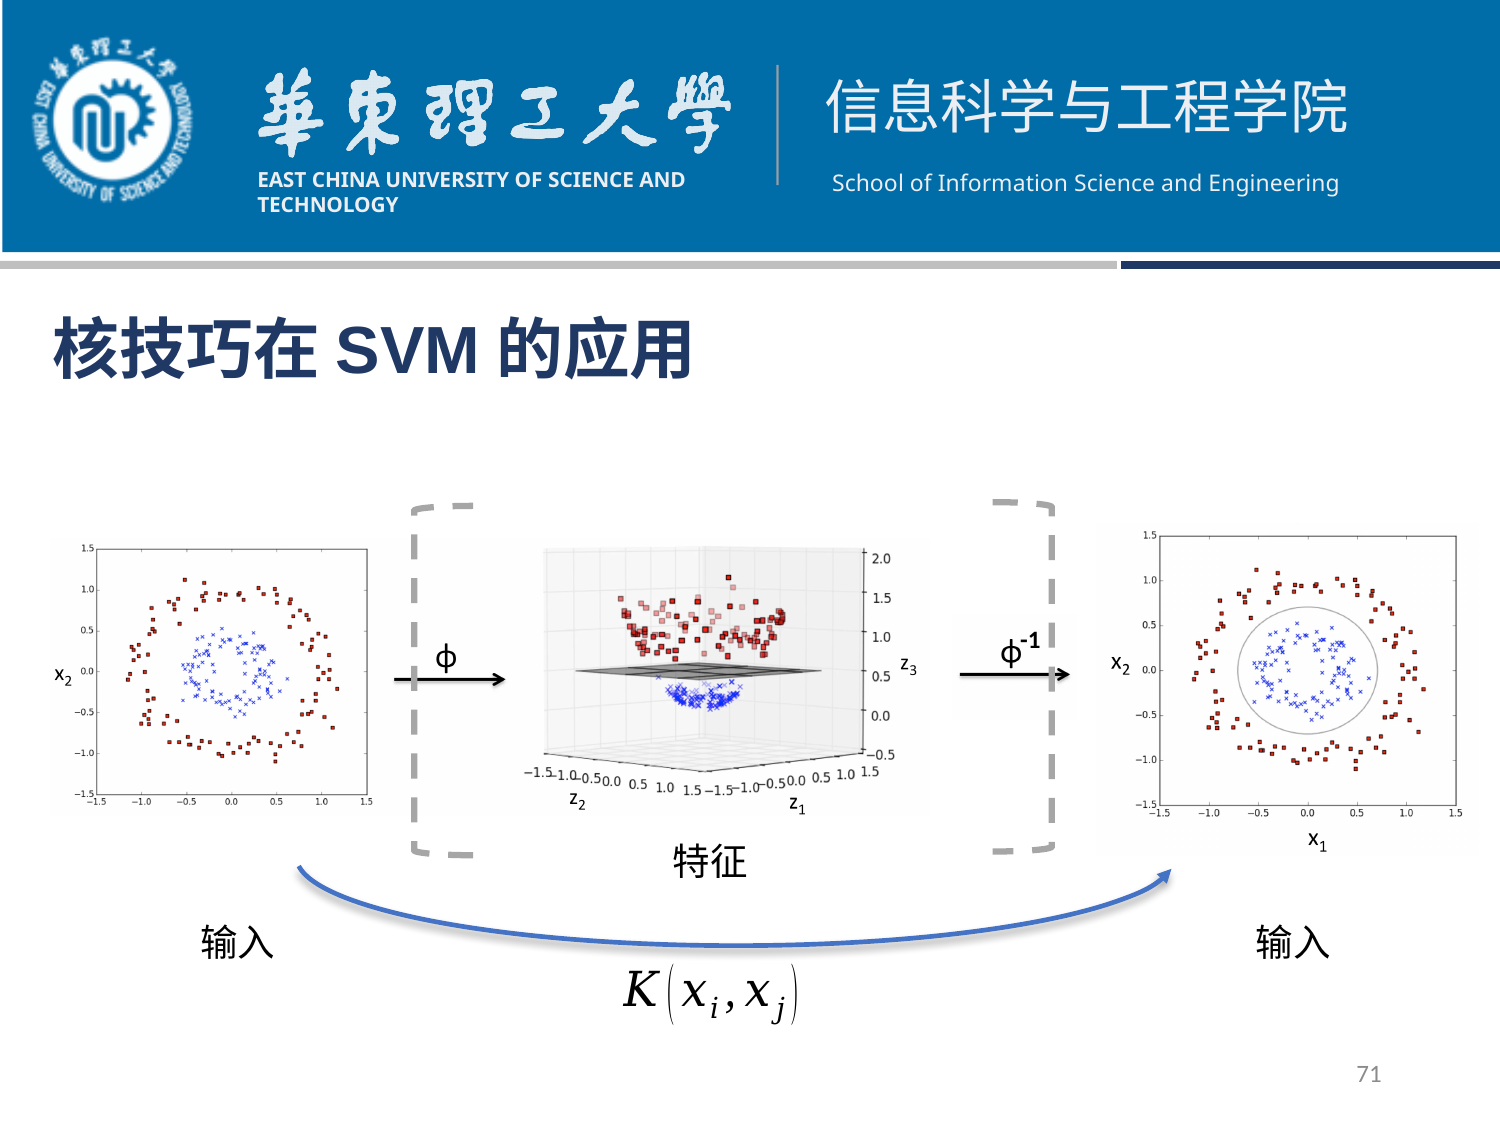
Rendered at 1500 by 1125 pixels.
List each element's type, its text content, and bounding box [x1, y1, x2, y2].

text_box 核技巧在SVM的应用 [41, 269, 1423, 433]
picture [1096, 523, 1479, 856]
text_box [413, 505, 474, 538]
picture [22, 32, 202, 214]
text_box [413, 816, 474, 856]
picture [50, 538, 930, 816]
text_box [992, 720, 1053, 853]
text_box [992, 501, 1053, 614]
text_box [952, 614, 1077, 720]
text_box [298, 856, 1172, 947]
slide_number 71 [1059, 1042, 1397, 1103]
